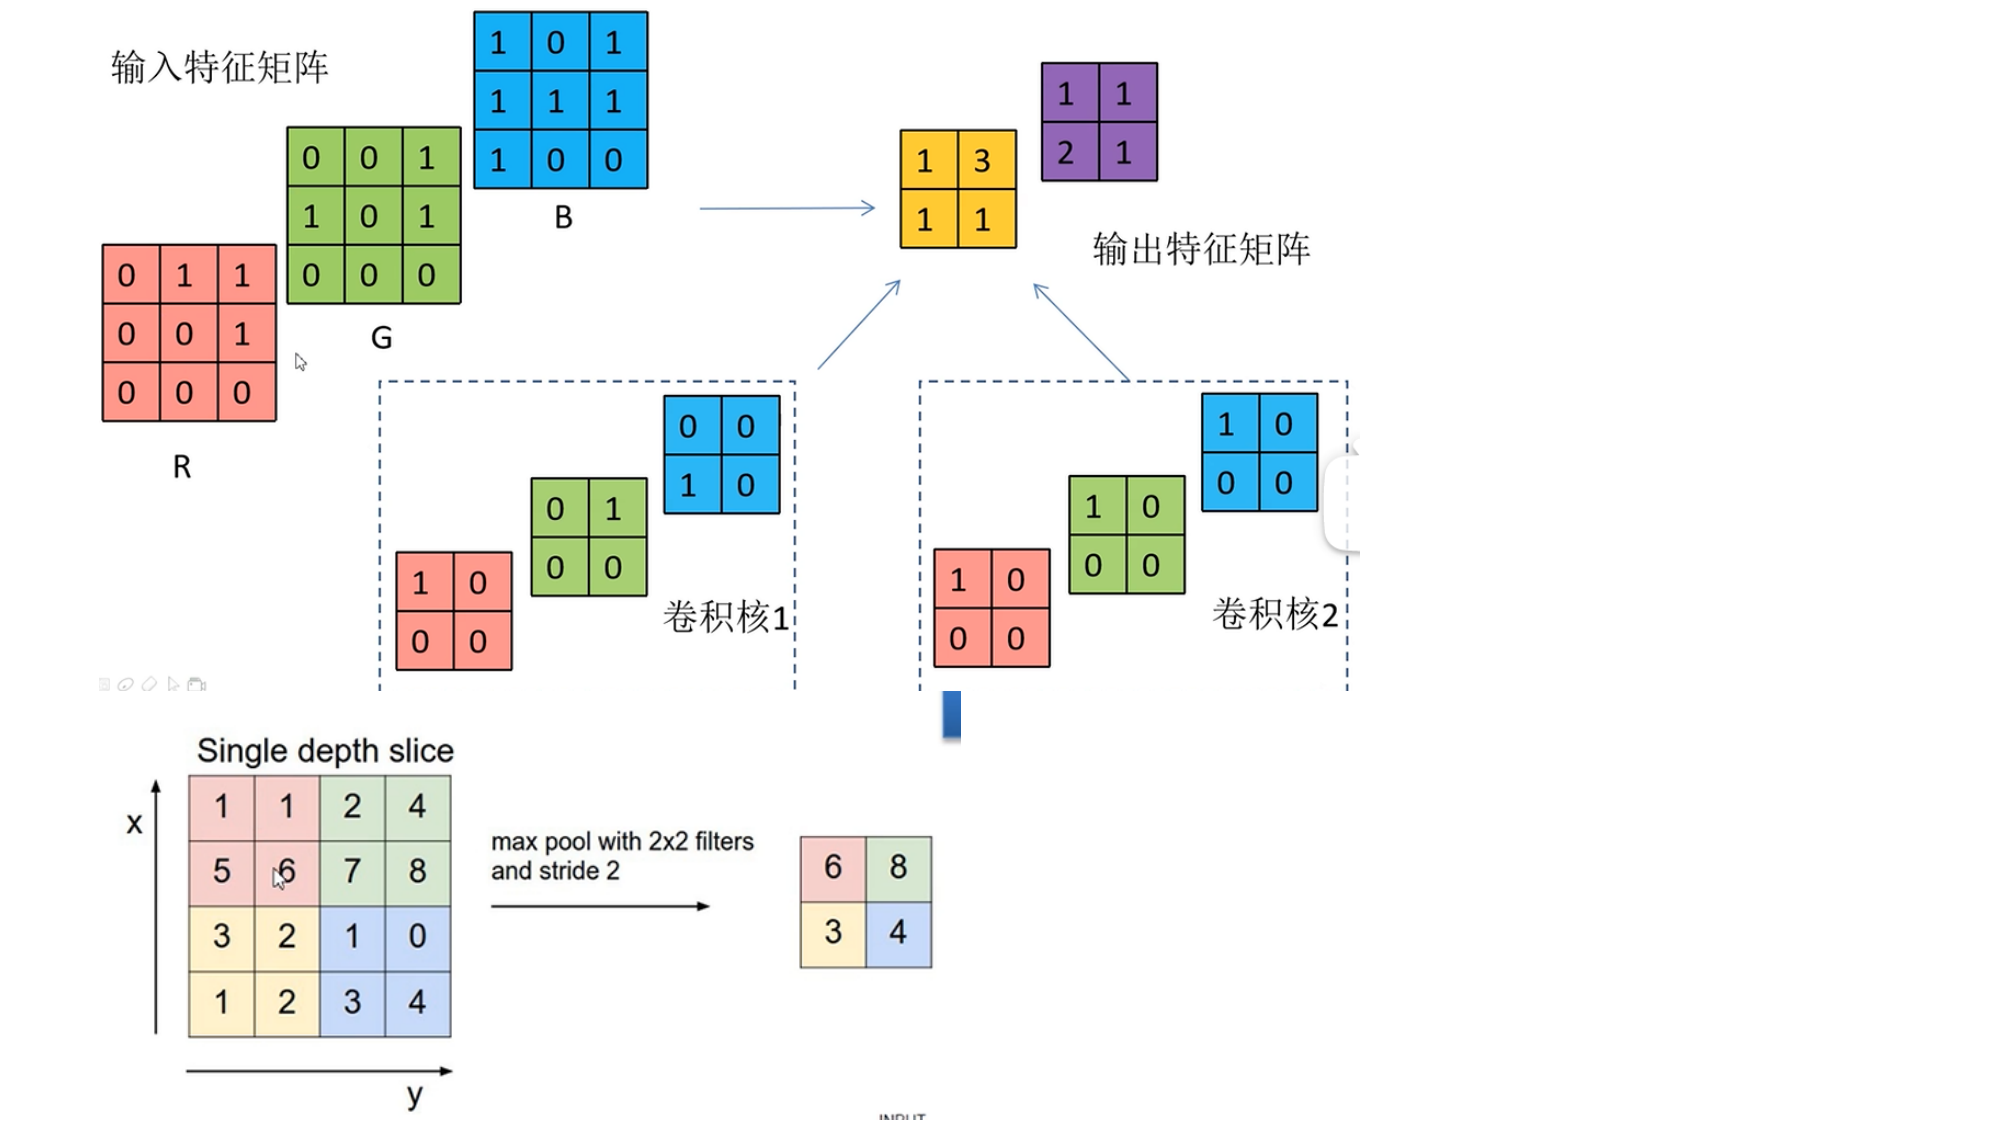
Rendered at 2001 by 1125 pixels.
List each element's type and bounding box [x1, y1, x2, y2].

picture [99, 7, 1360, 1120]
